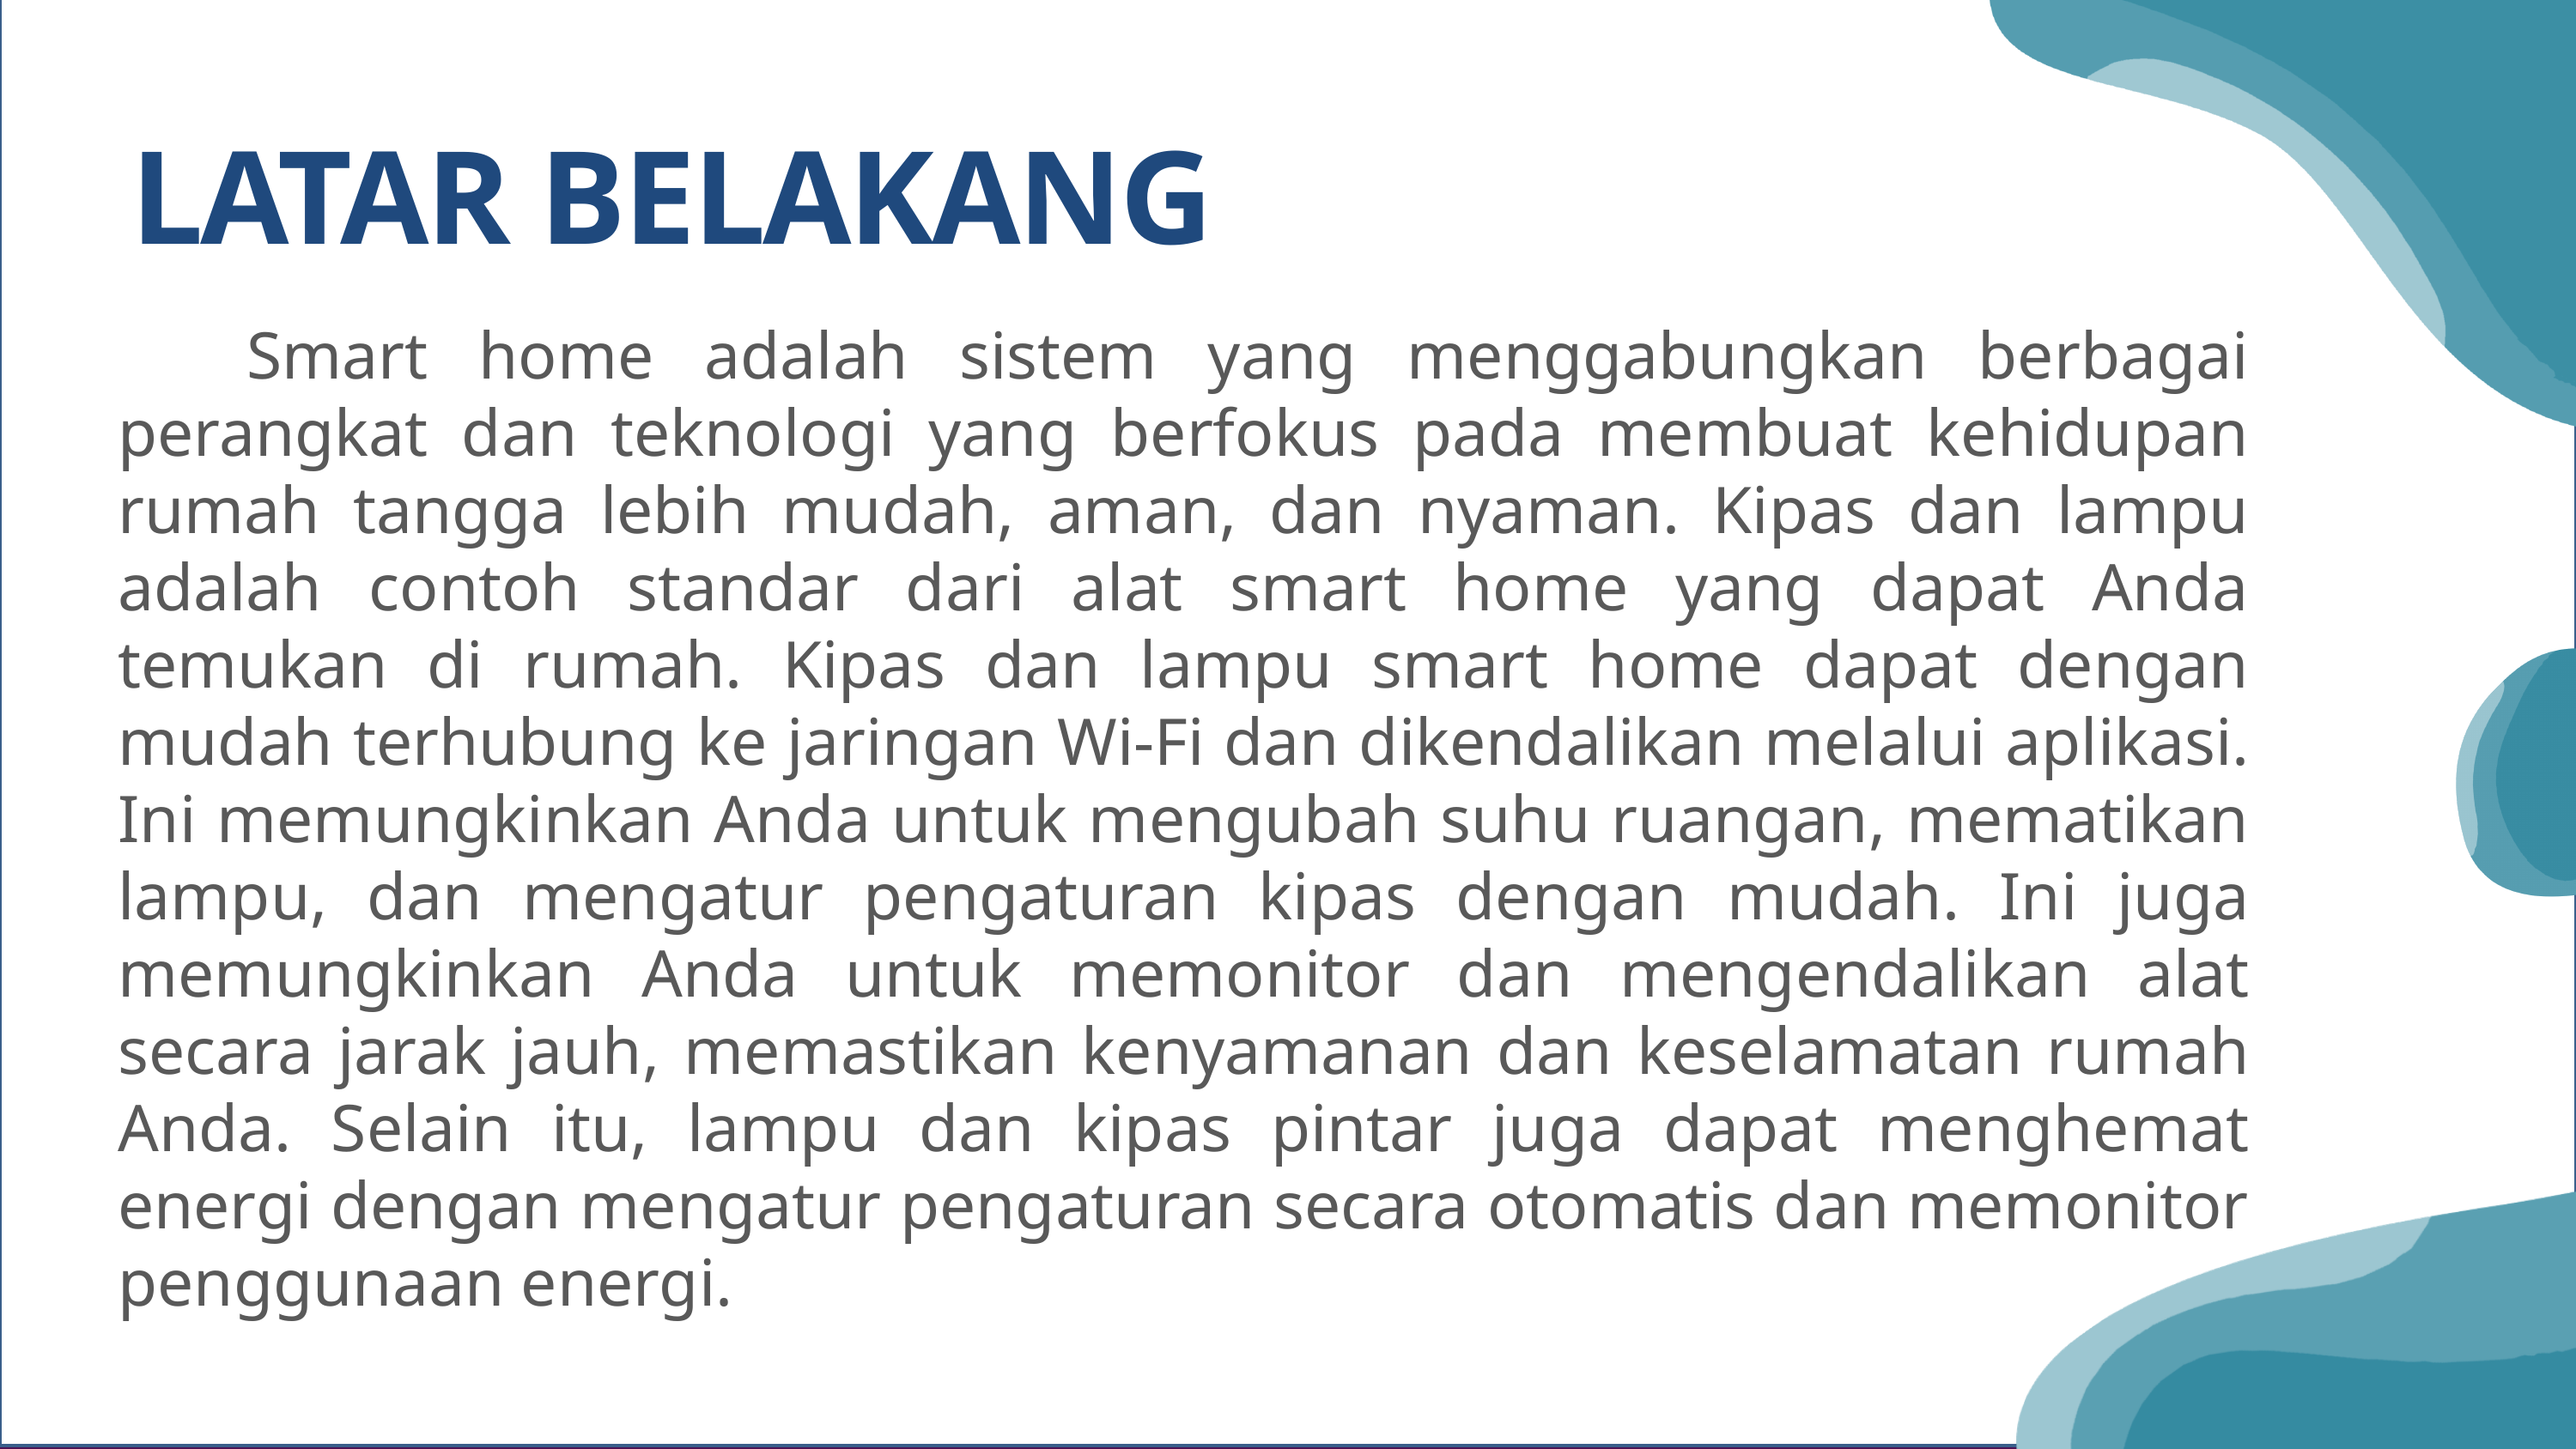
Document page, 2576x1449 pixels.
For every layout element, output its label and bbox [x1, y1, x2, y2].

text_box [0, 0, 2576, 1449]
picture [2445, 658, 2576, 906]
picture [2043, 0, 2576, 488]
picture [2192, 980, 2576, 1449]
